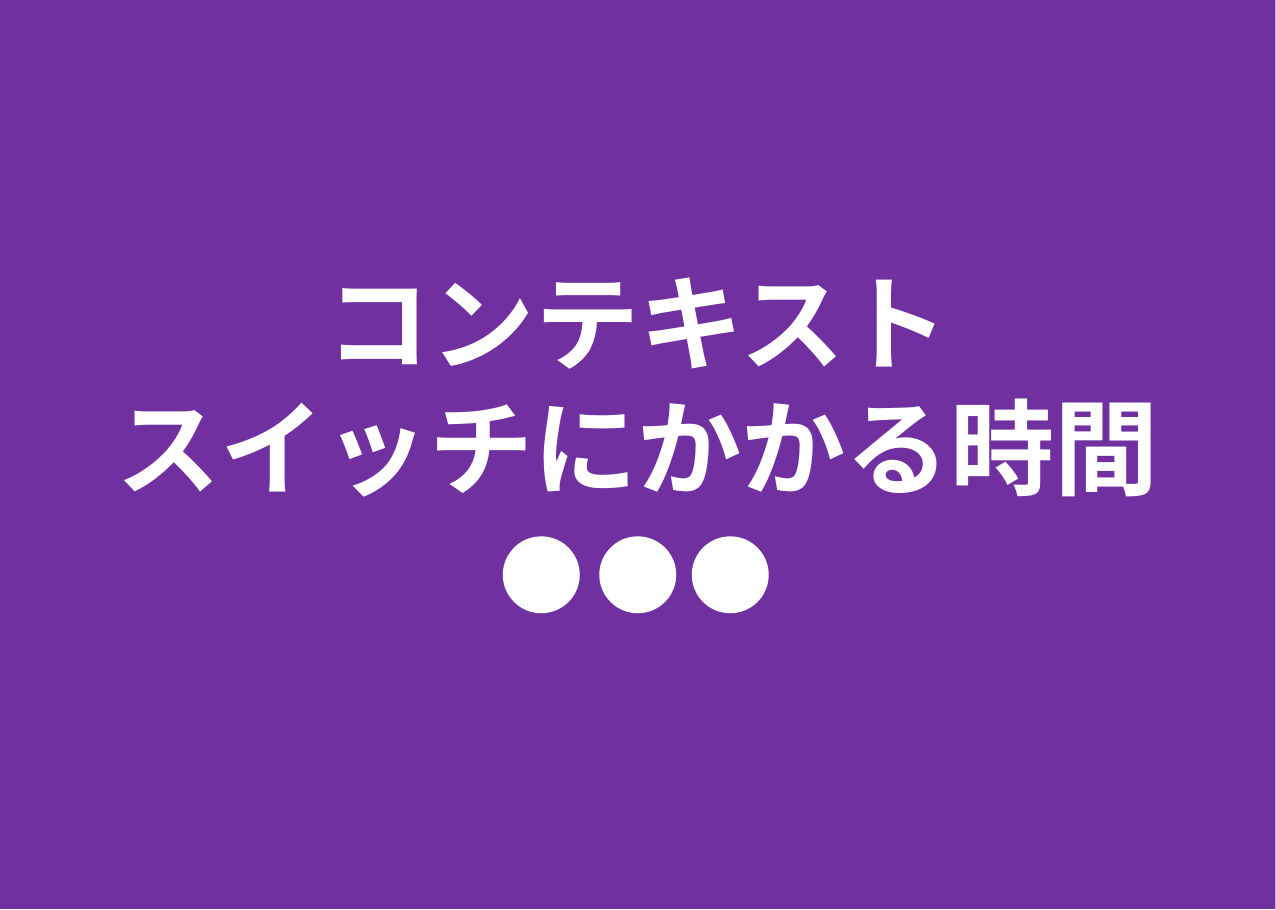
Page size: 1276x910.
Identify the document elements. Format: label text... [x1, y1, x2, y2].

title コンテキスト スイッチにかかる時間 [88, 253, 1187, 513]
